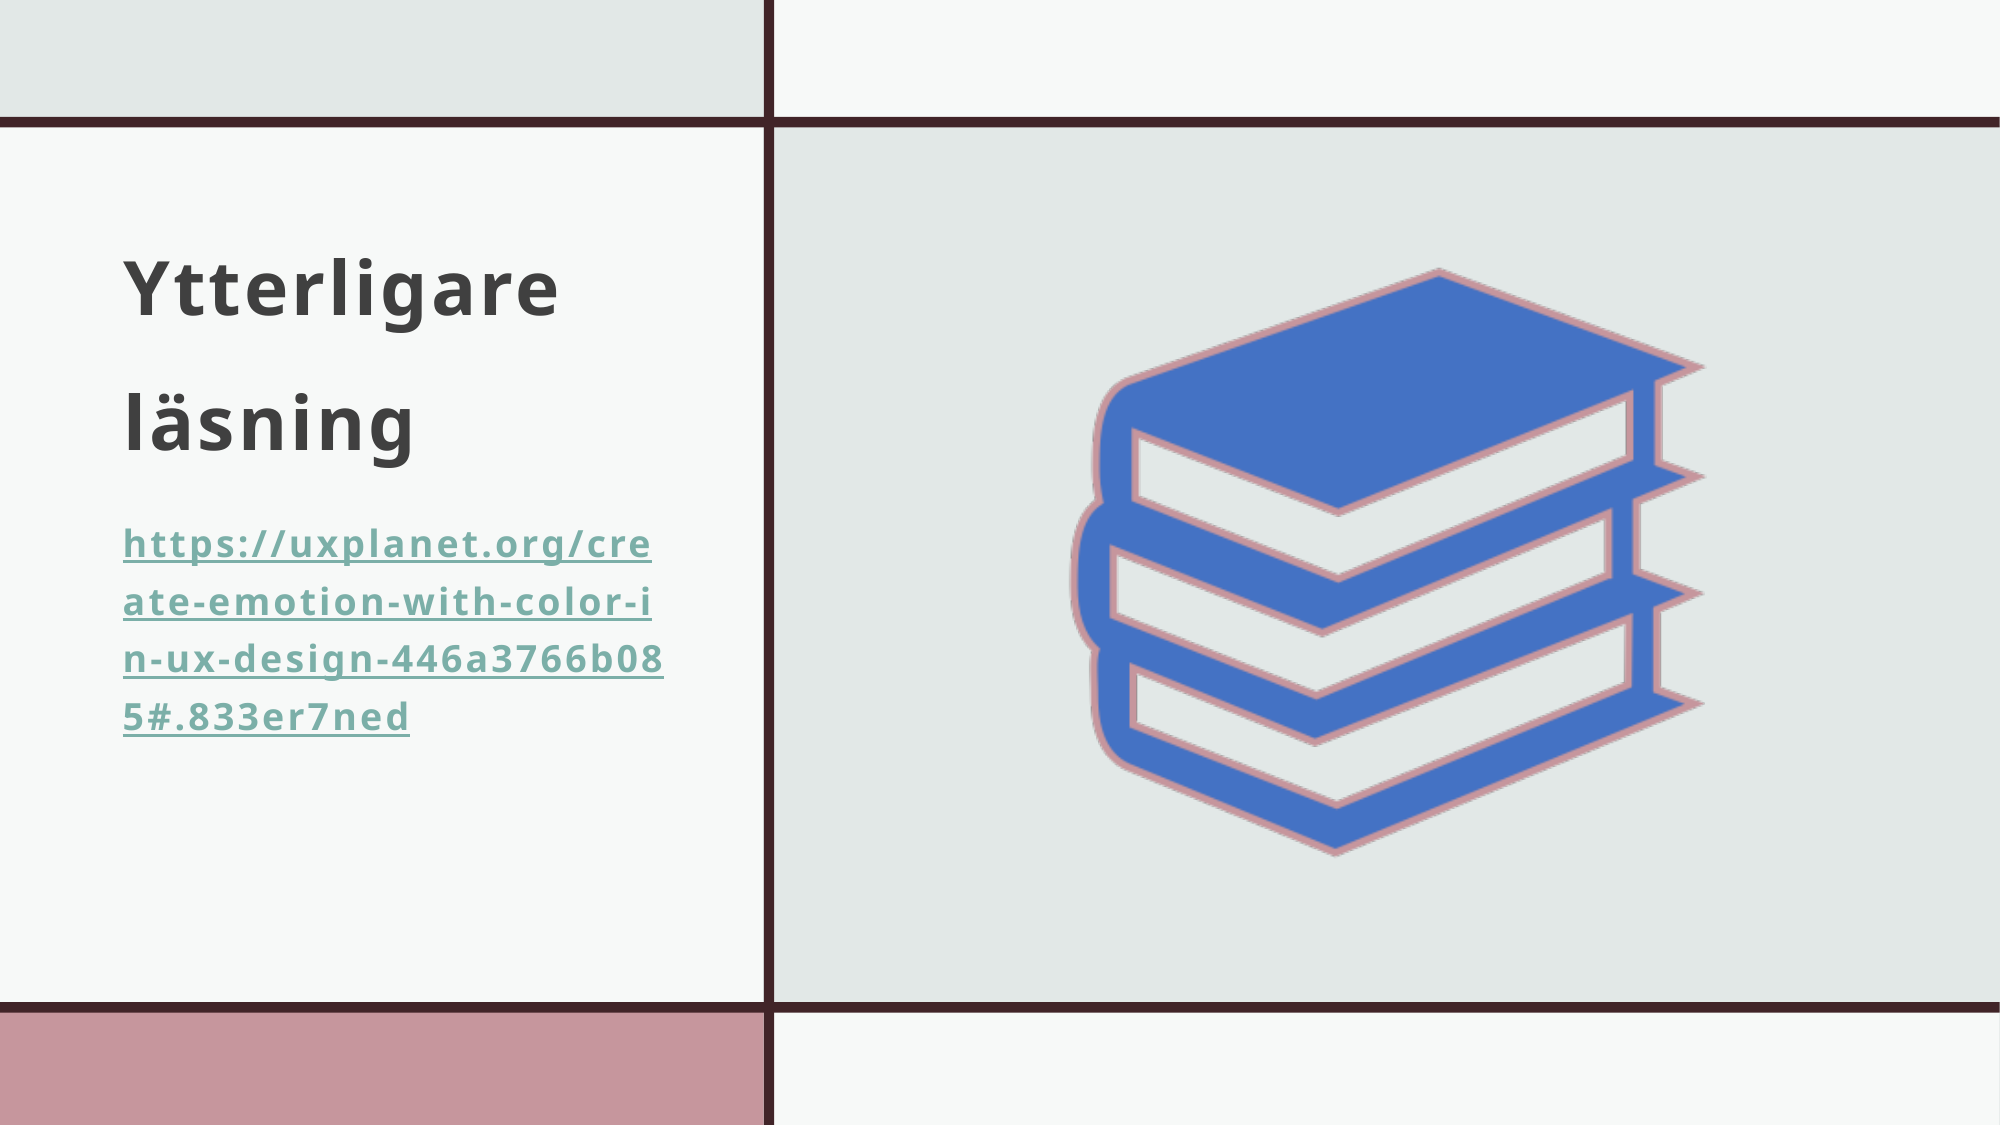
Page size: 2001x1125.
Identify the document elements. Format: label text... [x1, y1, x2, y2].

text_box [775, 0, 2000, 116]
text_box [0, 1014, 763, 1125]
text_box [763, 0, 775, 116]
text_box [0, 116, 2000, 128]
text_box [0, 1001, 763, 1014]
picture [1035, 212, 1736, 913]
text_box [0, 128, 763, 1001]
text_box [0, 0, 763, 116]
text_box [775, 128, 2000, 1001]
text_box [775, 1001, 2000, 1014]
text_box [775, 1014, 2000, 1125]
title Ytterligare läsning [105, 175, 698, 481]
text_box [763, 128, 775, 1125]
list https://uxplanet.org/create-emotion-with-color-in-ux-design-446a3766b085#.833er7ned [104, 481, 698, 948]
